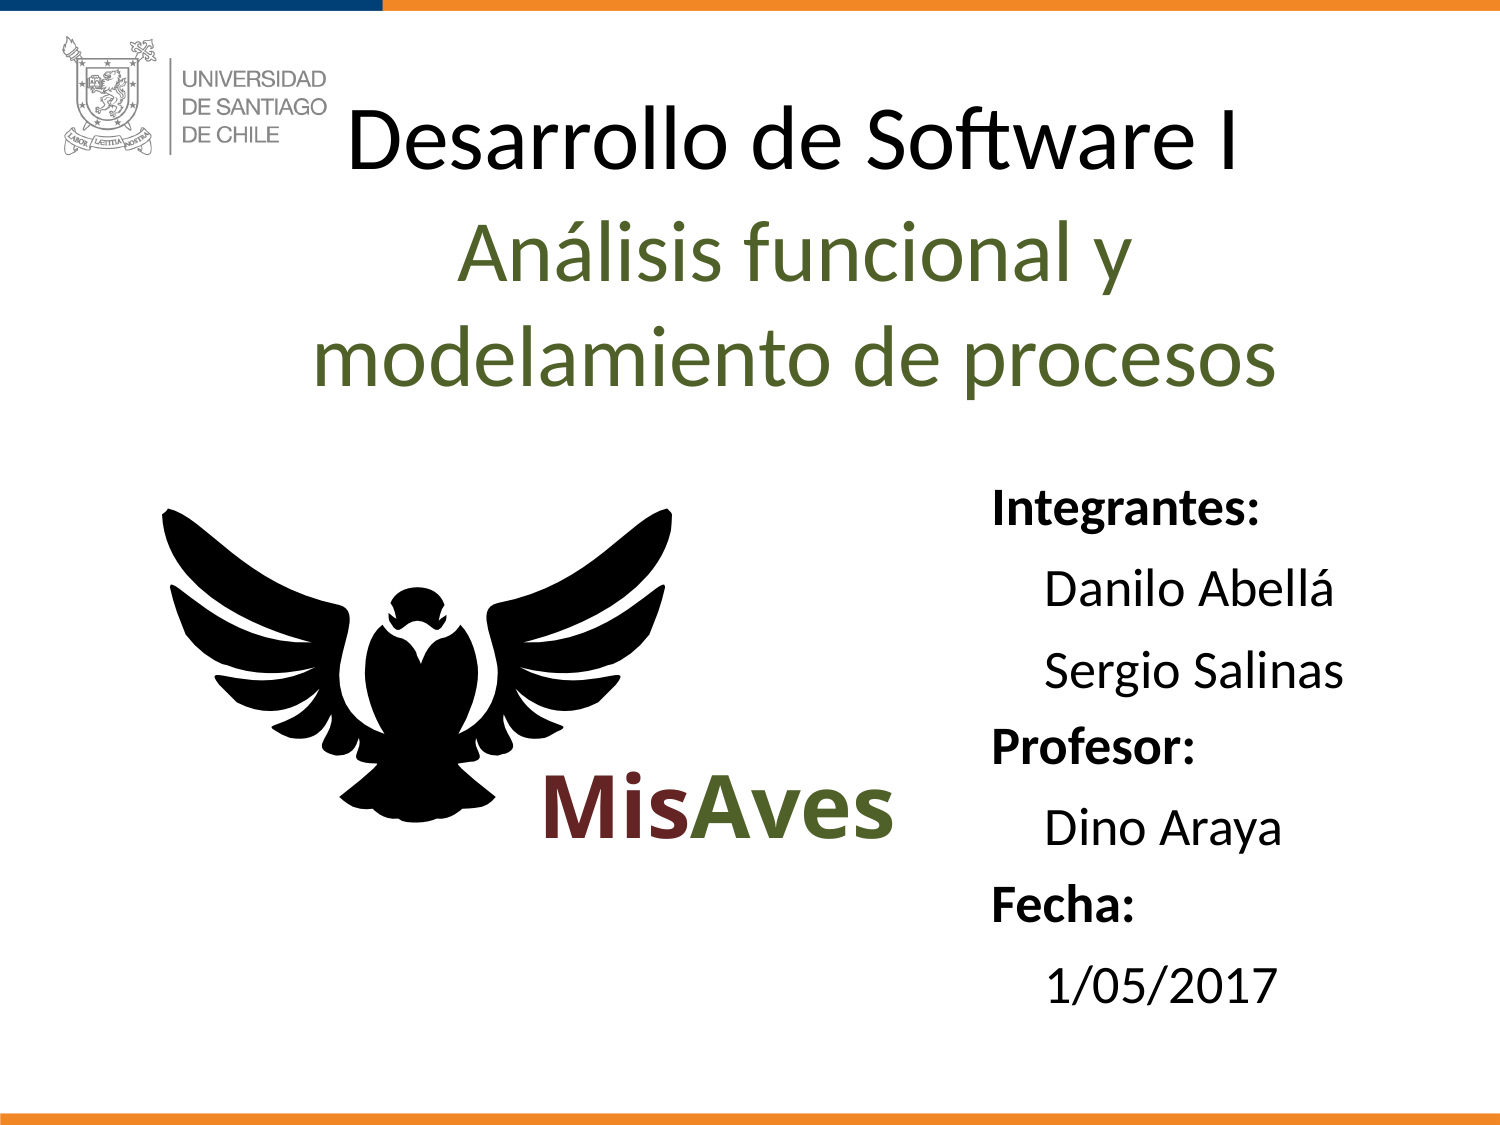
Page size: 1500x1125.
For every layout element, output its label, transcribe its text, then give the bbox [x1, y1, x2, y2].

text_box Integrantes: Danilo Abellá Sergio Salinas Profesor: Dino Araya Fecha: 1/05/2017 [976, 464, 1500, 1058]
text_box MisAves [192, 743, 1243, 1032]
title Desarrollo de Software I [157, 12, 1433, 254]
subtitle Análisis funcional y modelamiento de procesos [270, 185, 1321, 474]
picture [0, 0, 1500, 1125]
